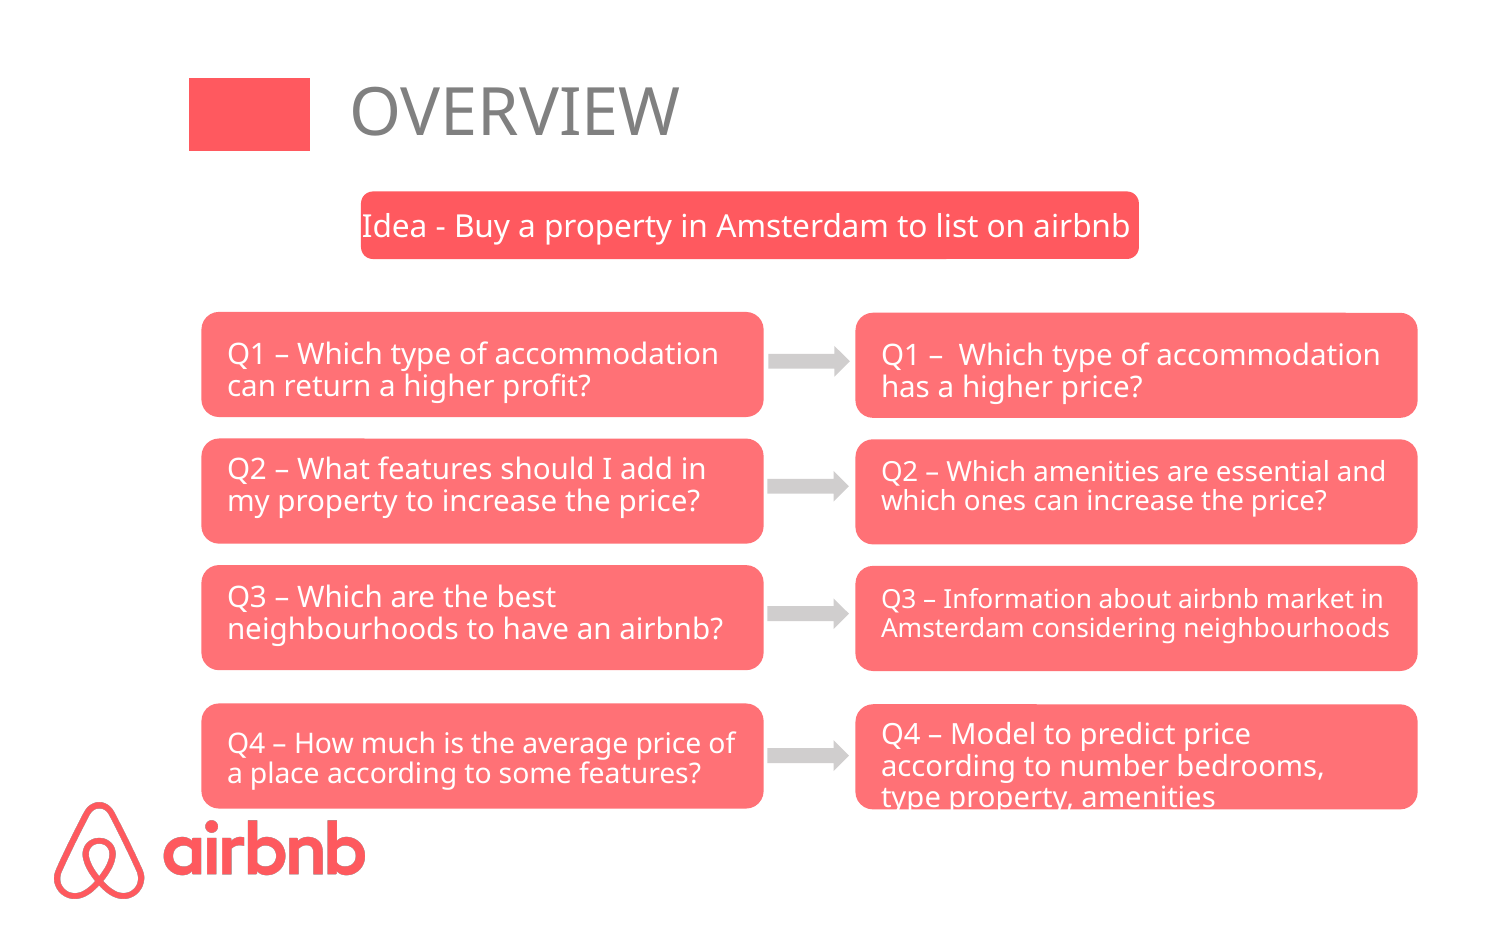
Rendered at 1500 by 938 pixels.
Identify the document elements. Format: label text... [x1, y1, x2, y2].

text_box Q4 – Model to predict price according to number bedrooms, type property, amenities [866, 711, 1408, 823]
text_box [854, 703, 1419, 809]
text_box [200, 564, 765, 672]
text_box Q1 – Which type of accommodation can return a higher profit? [212, 331, 754, 412]
text_box Q4 – How much is the average price of a place according to some features? [212, 719, 754, 800]
text_box [767, 470, 849, 502]
text_box Q2 – What features should I add in my property to increase the price? [212, 446, 754, 527]
text_box [200, 437, 765, 545]
text_box [854, 564, 1419, 673]
text_box [854, 311, 1419, 419]
picture [54, 802, 365, 899]
text_box [200, 702, 765, 810]
text_box [767, 598, 849, 630]
text_box [768, 345, 850, 377]
list Idea - Buy a property in Amsterdam to list on airbnb [303, 186, 1163, 267]
text_box [854, 438, 1419, 546]
text_box Q1 – Which type of accommodation has a higher price? [866, 332, 1408, 412]
text_box [189, 78, 310, 151]
text_box Q2 – Which amenities are essential and which ones can increase the price? [866, 446, 1408, 527]
text_box [200, 310, 765, 419]
text_box [767, 740, 849, 772]
title OVERVIEW [334, 77, 1388, 150]
text_box Q3 – Which are the best neighbourhoods to have an airbnb? [212, 573, 754, 654]
text_box Q3 – Information about airbnb market in Amsterdam considering neighbourhoods [866, 574, 1408, 655]
